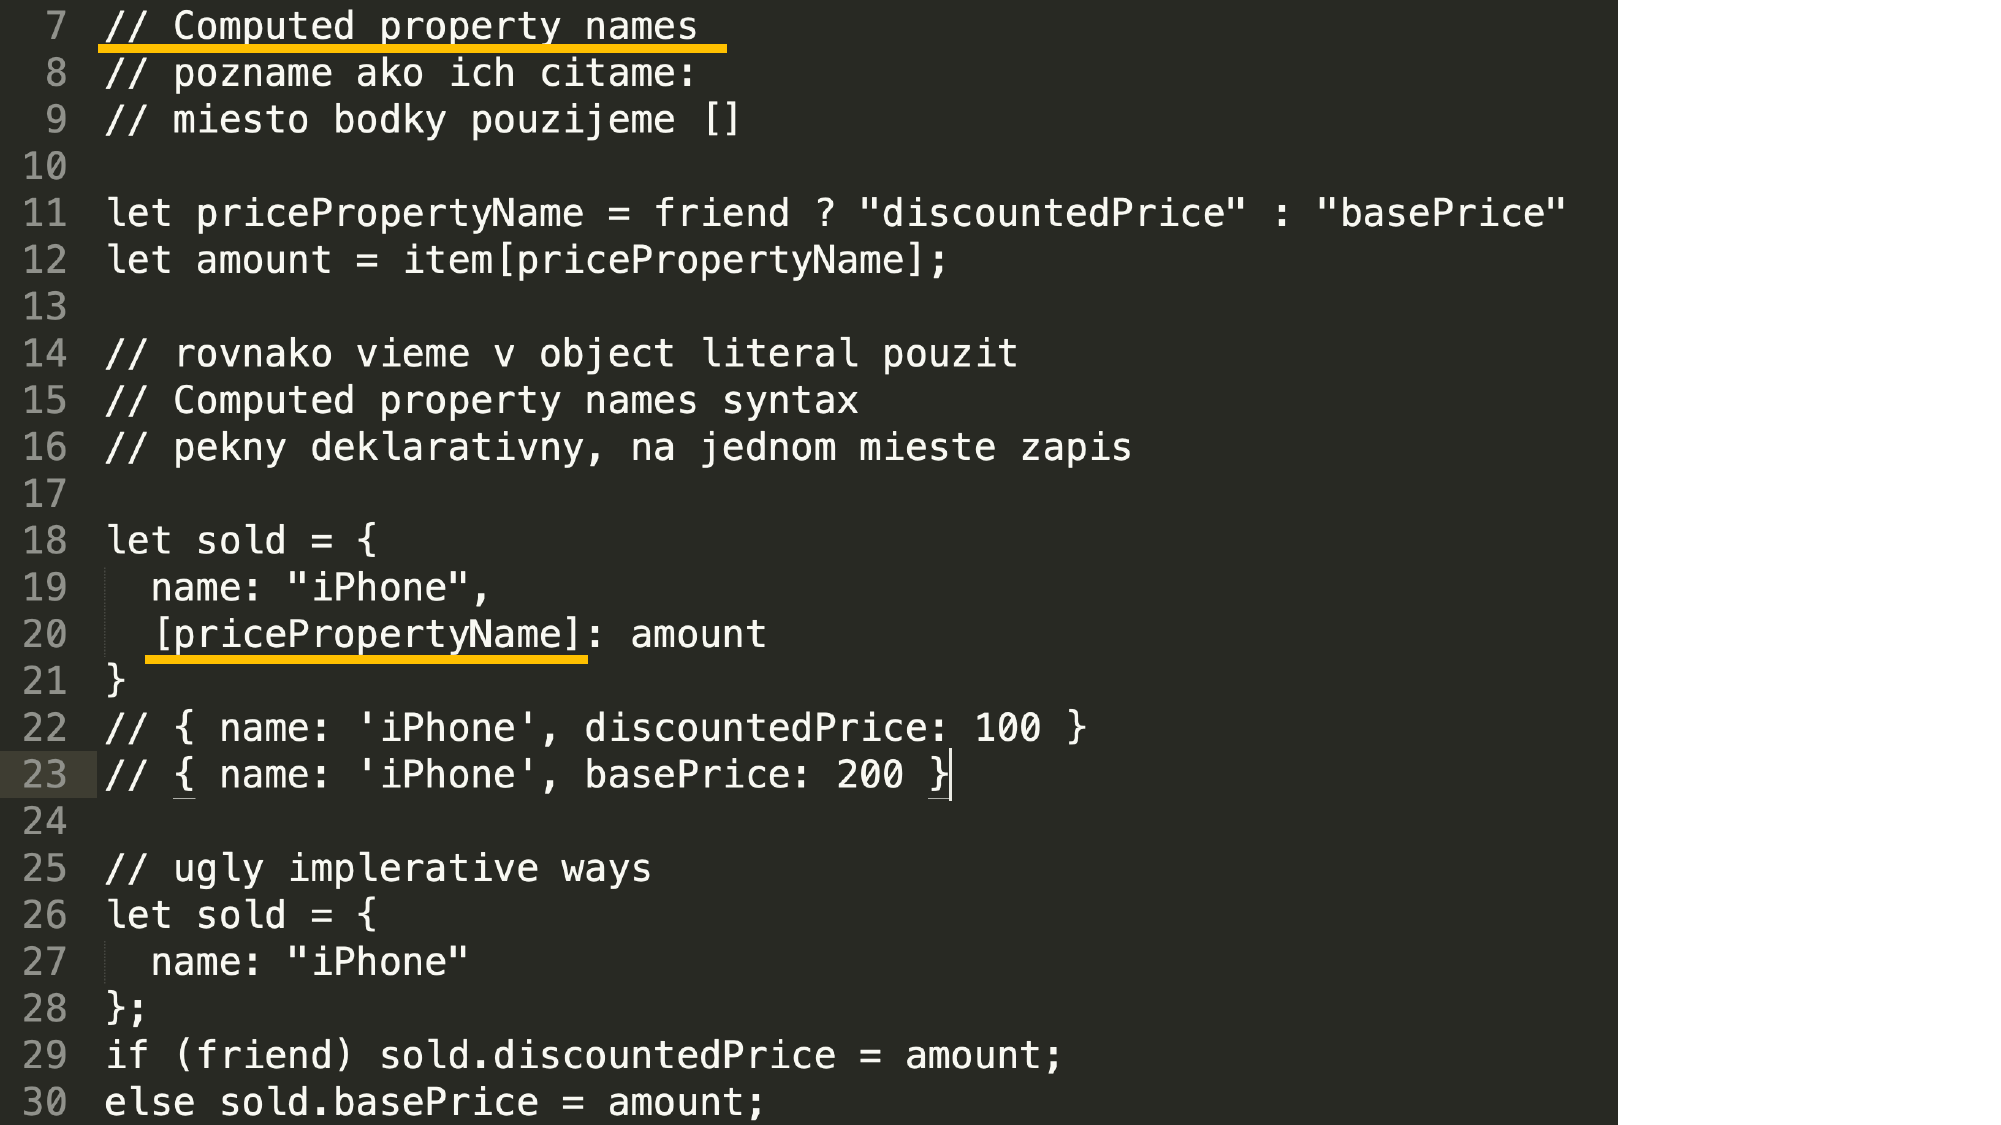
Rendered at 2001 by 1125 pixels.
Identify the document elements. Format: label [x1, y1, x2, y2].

picture [0, 0, 1618, 1125]
